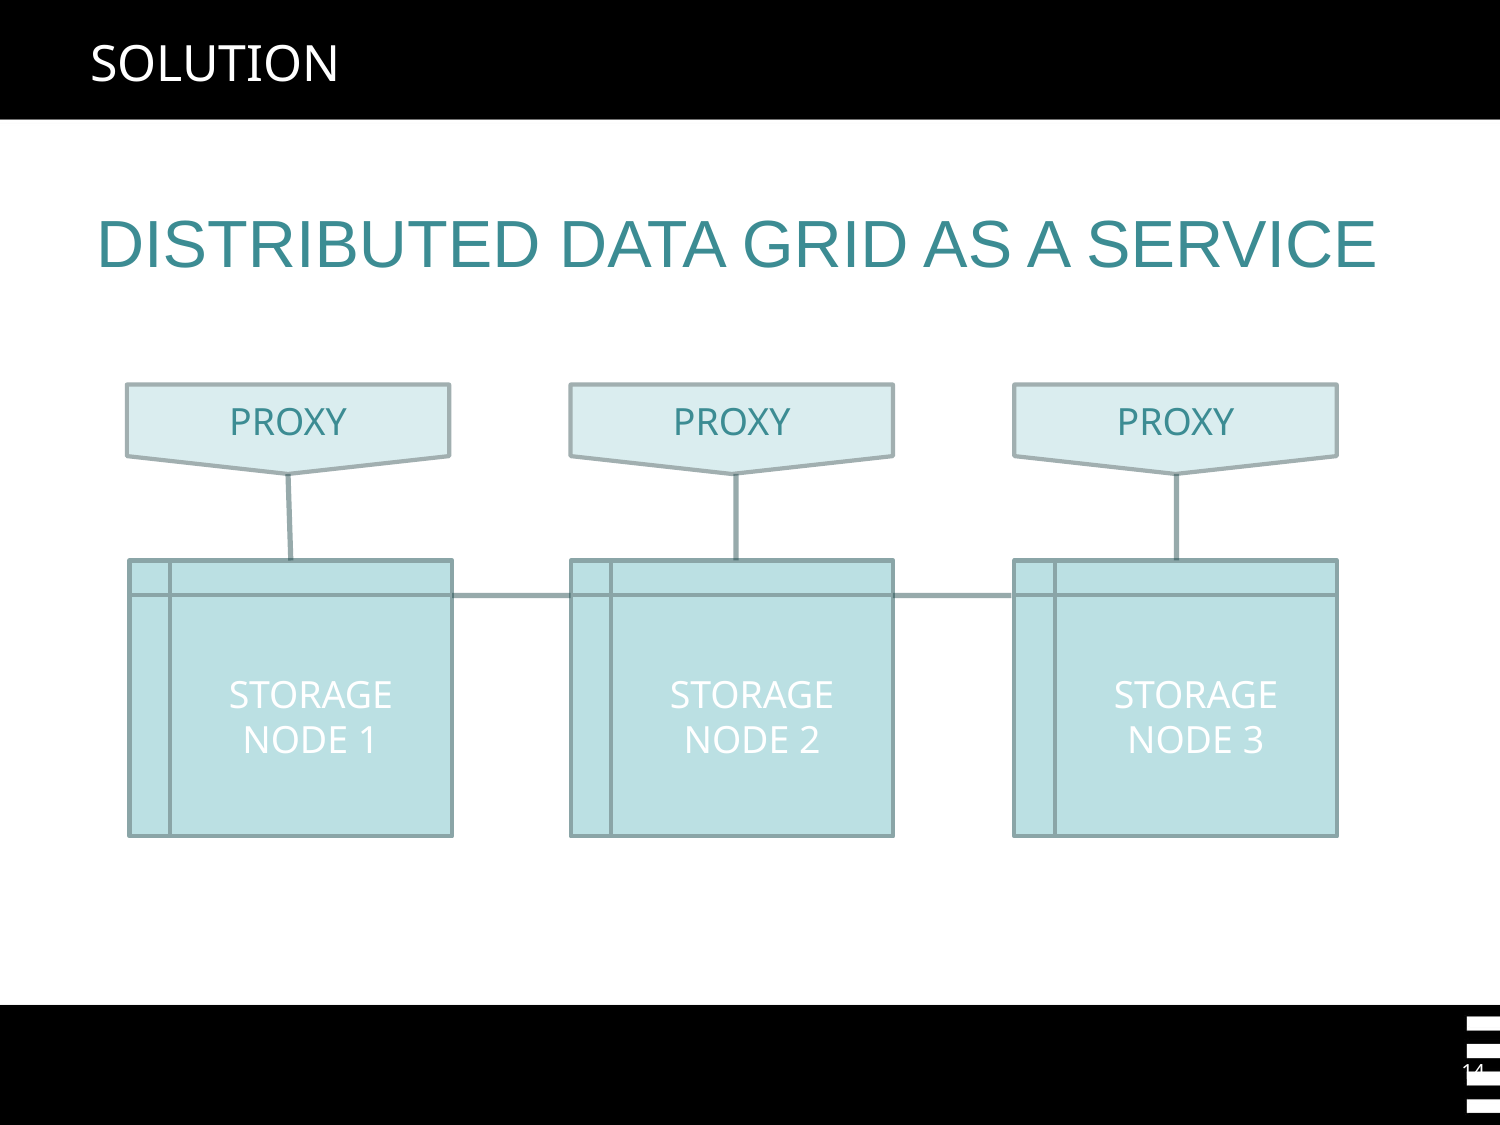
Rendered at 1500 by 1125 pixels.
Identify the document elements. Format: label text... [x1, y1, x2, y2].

text_box PROXY [568, 382, 896, 477]
slide_number 14 [1149, 1042, 1500, 1103]
text_box STORAGE NODE 3 [1012, 558, 1339, 838]
text_box PROXY [1012, 382, 1339, 476]
text_box STORAGE NODE 2 [569, 558, 895, 838]
title SOLUTION [74, 9, 1426, 114]
text_box DISTRIBUTED DATA GRID AS A SERVICE [81, 193, 1394, 288]
text_box STORAGE NODE 1 [127, 558, 454, 838]
text_box PROXY [124, 382, 452, 476]
picture [0, 0, 1500, 1125]
